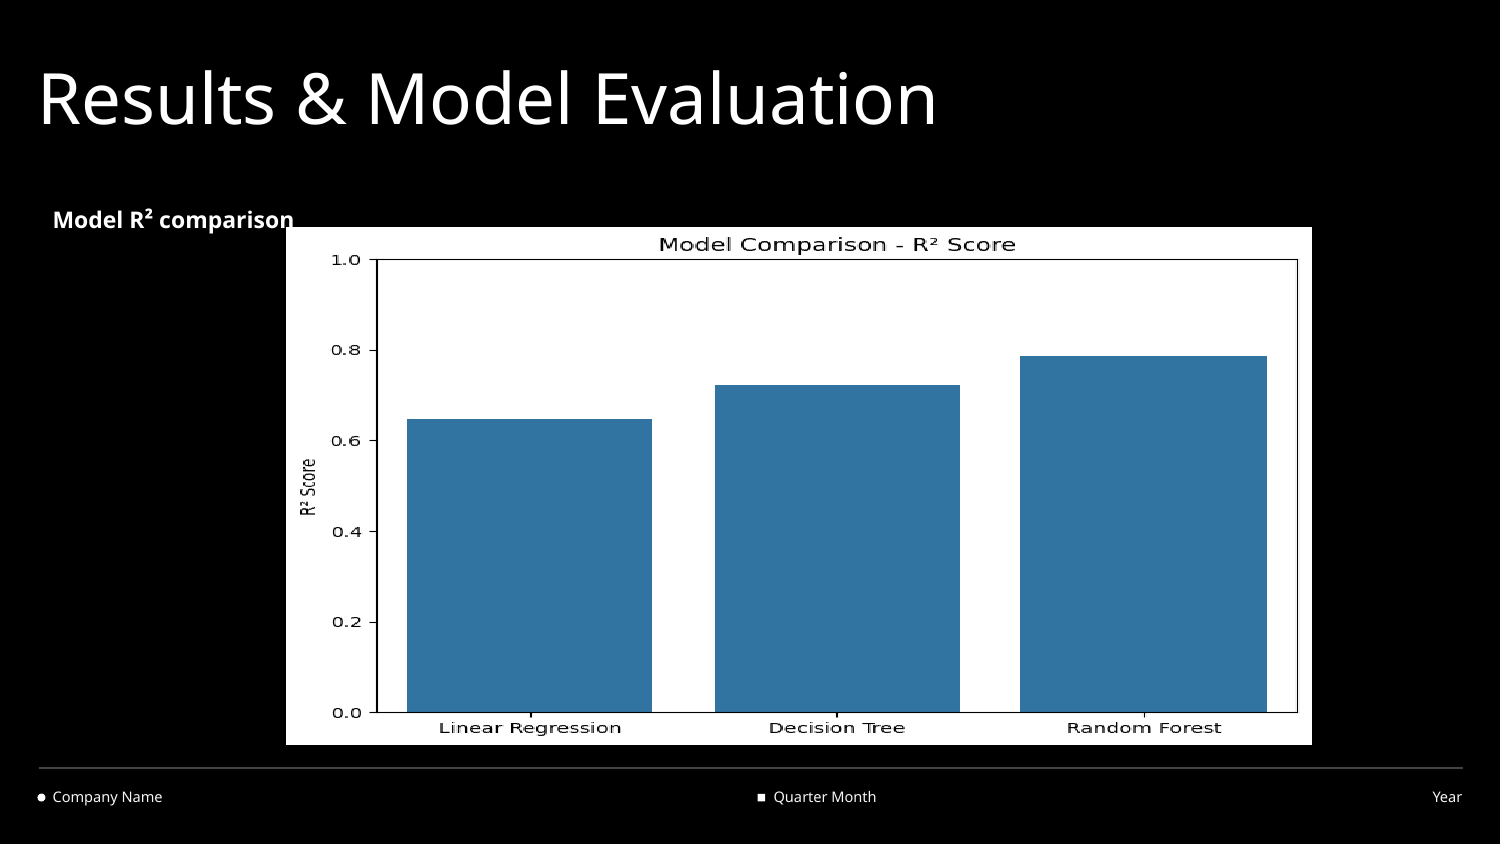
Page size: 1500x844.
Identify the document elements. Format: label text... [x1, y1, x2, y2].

subtitle Company Name [52, 767, 496, 806]
text_box Model R² comparison [37, 187, 774, 249]
subtitle Quarter Month [773, 767, 1151, 806]
subtitle Year [1125, 768, 1463, 806]
title Results & Model Evaluation [37, 63, 1101, 220]
picture [285, 227, 1313, 745]
